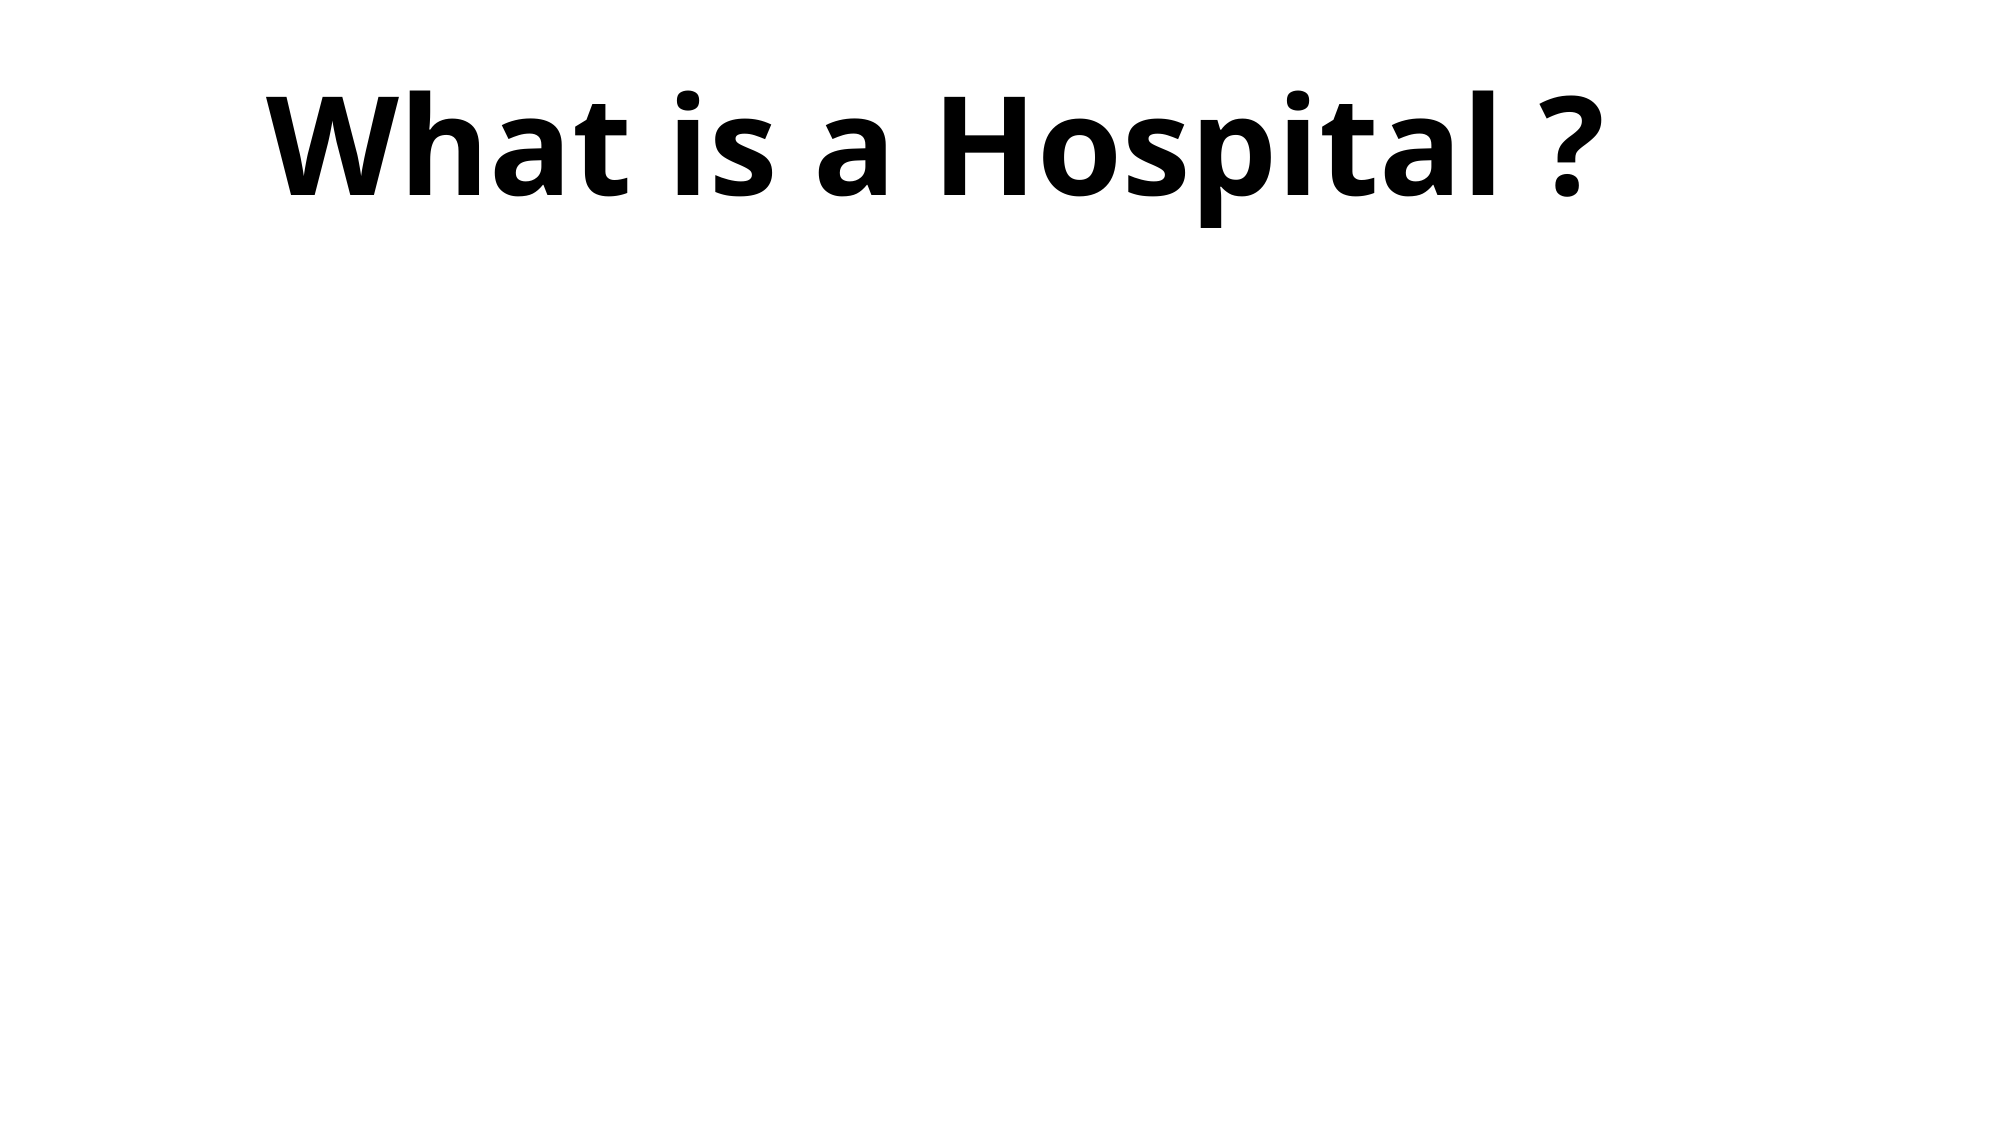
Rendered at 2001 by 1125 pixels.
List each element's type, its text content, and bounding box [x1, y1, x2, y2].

text_box What is a Hospital ? [251, 50, 1687, 231]
